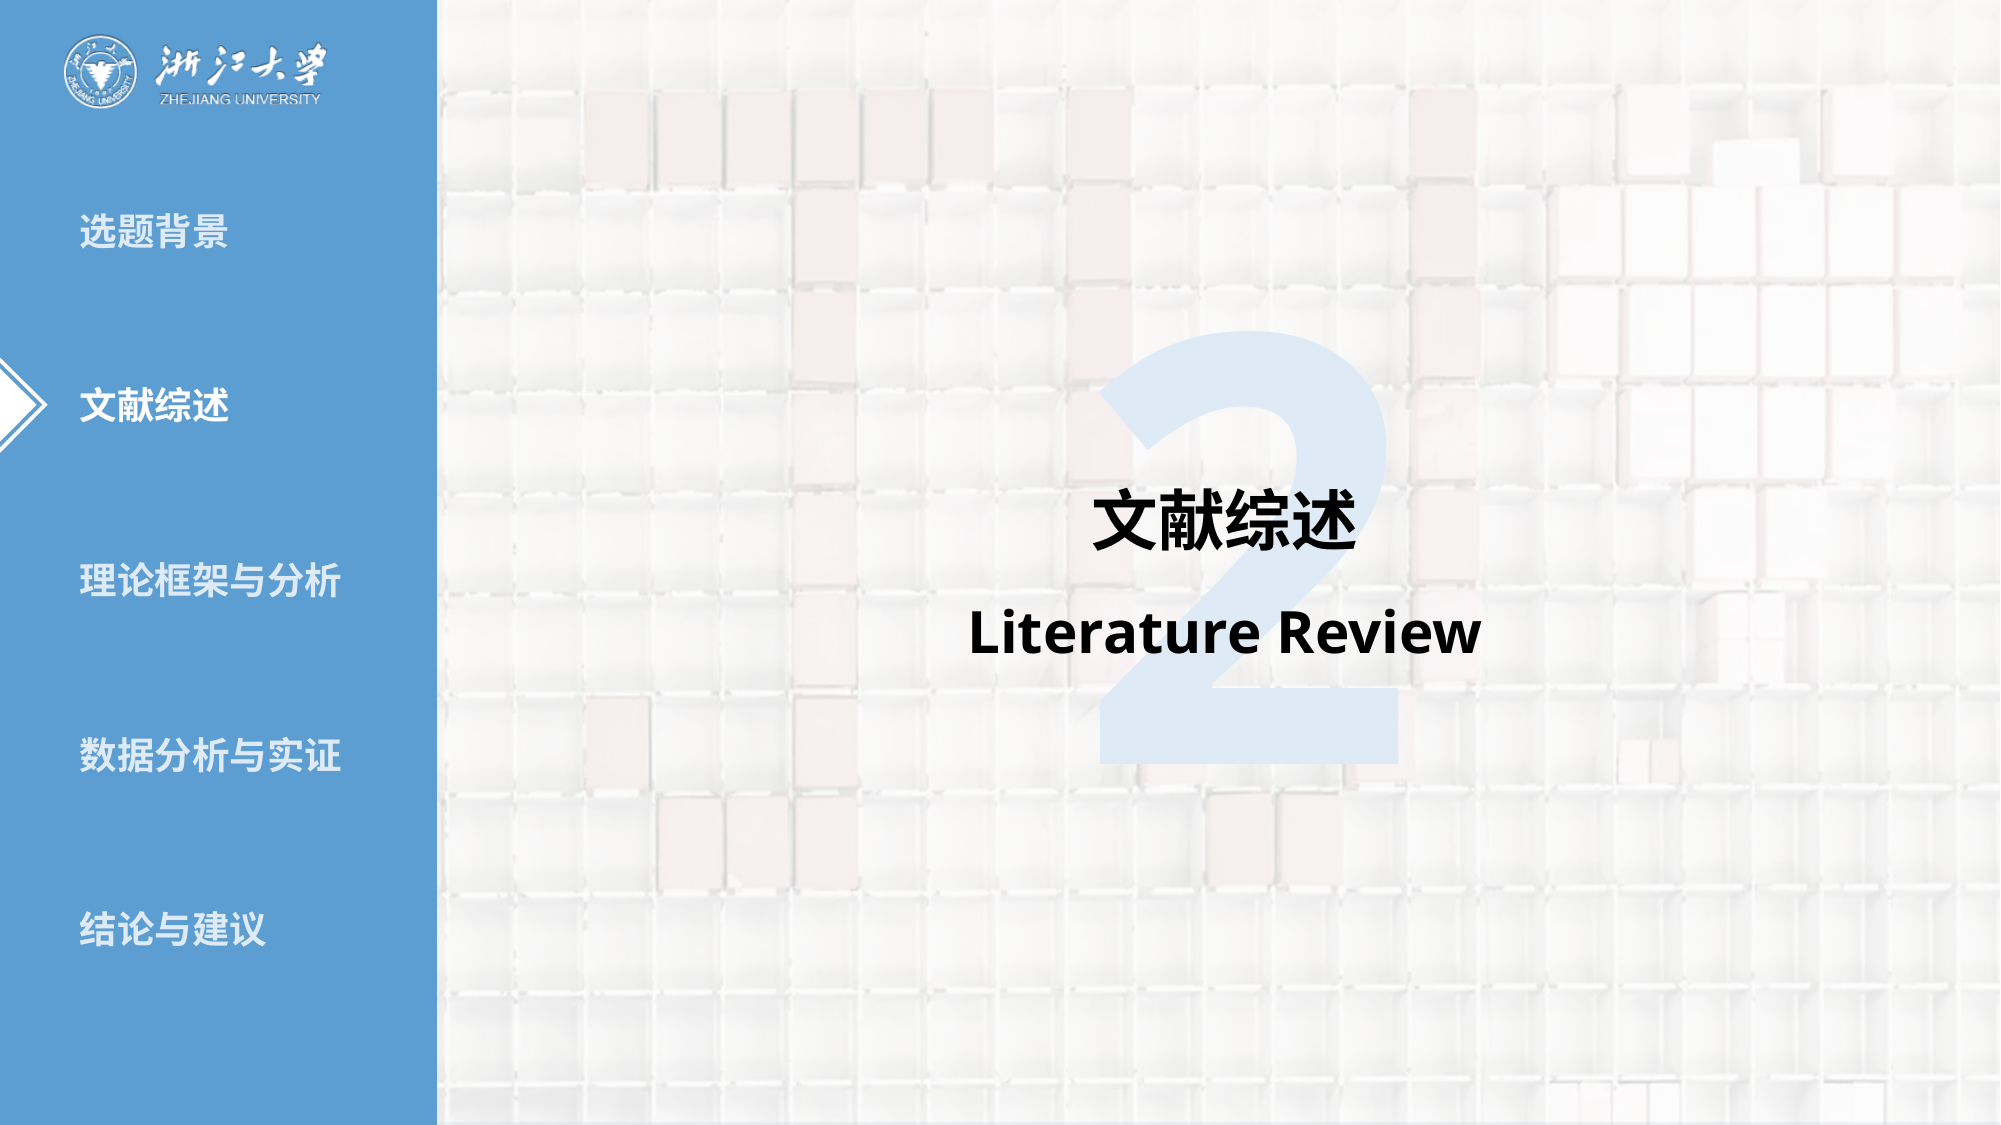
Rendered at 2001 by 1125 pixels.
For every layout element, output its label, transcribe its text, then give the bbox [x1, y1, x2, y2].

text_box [0, 371, 34, 439]
text_box 数据分析与实证 [64, 724, 362, 785]
text_box 理论框架与分析 [64, 549, 362, 610]
text_box 选题背景 [64, 200, 362, 260]
text_box [0, 0, 438, 1125]
text_box 文献综述 [64, 374, 362, 435]
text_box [833, 159, 1616, 900]
text_box 结论与建议 [64, 899, 362, 959]
picture [64, 33, 338, 113]
